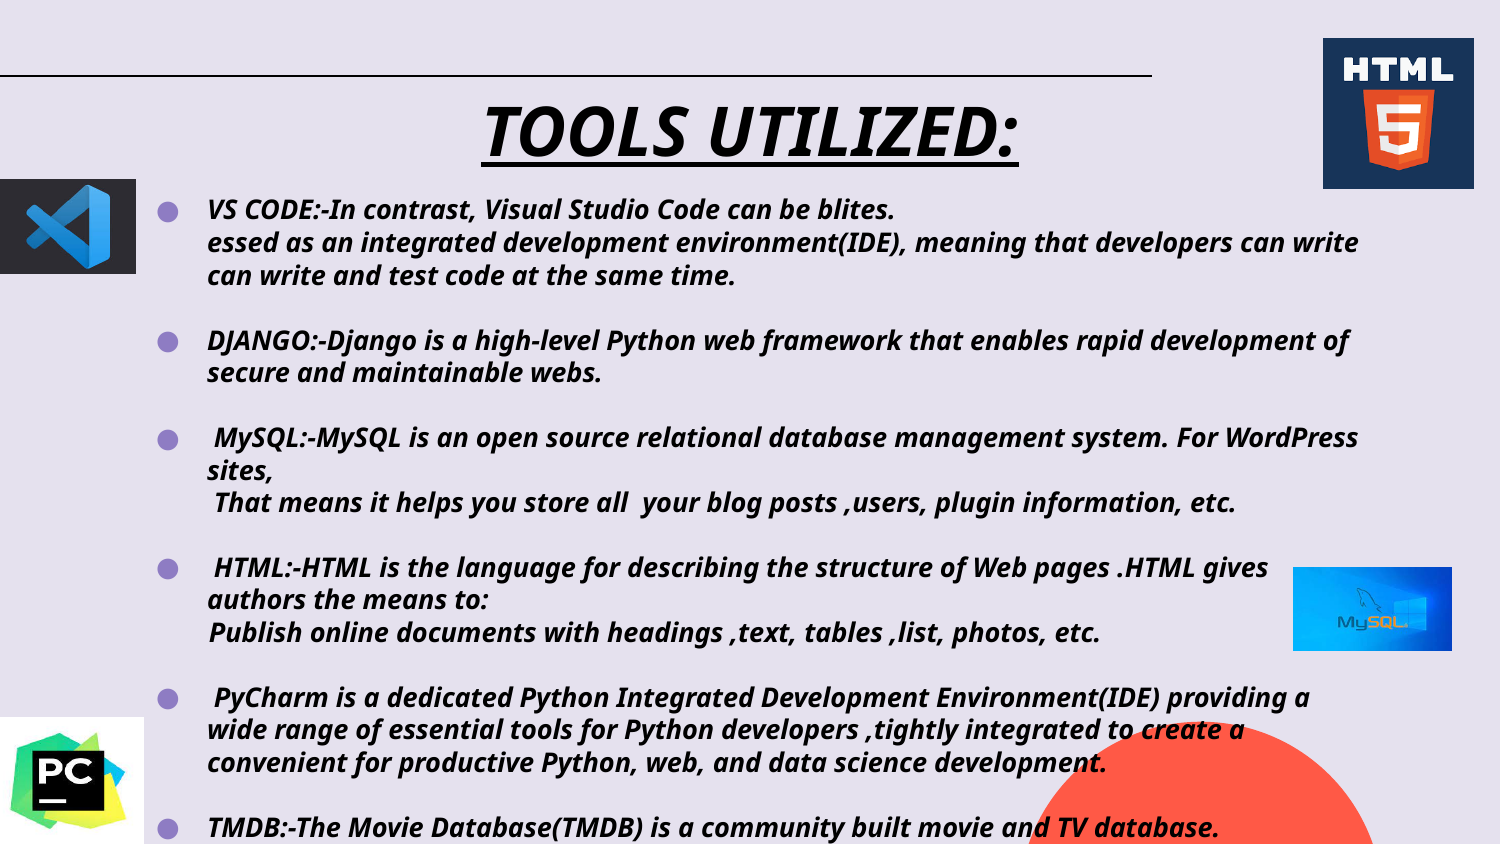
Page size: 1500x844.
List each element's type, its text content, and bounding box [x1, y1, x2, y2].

picture [0, 717, 144, 844]
list VS CODE:-In contrast, Visual Studio Code can be blites. essed as an integrated development environment(IDE), meaning that developers can write can write and test code at the same time. DJANGO:-Django is a high-level Python web framework that enables rapid development of secure and maintainable webs. MySQL:-MySQL is an open source relational database management system. For WordPress sites, That means it helps you store all your blog posts ,users, plugin information, etc. HTML:-HTML is the language for describing the structure of Web pages .HTML gives authors the means to: Publish online documents with headings ,text, tables ,list, photos, etc. PyCharm is a dedicated Python Integrated Development Environment(IDE) providing a wide range of essential tools for Python developers ,tightly integrated to create a convenient for productive Python, web, and data science development. TMDB:-The Movie Database(TMDB) is a community built movie and TV database. [116, 177, 1383, 745]
title TOOLS UTILIZED: [116, 72, 1318, 167]
picture [0, 179, 136, 274]
picture [1327, 567, 1452, 651]
picture [1323, 38, 1475, 190]
